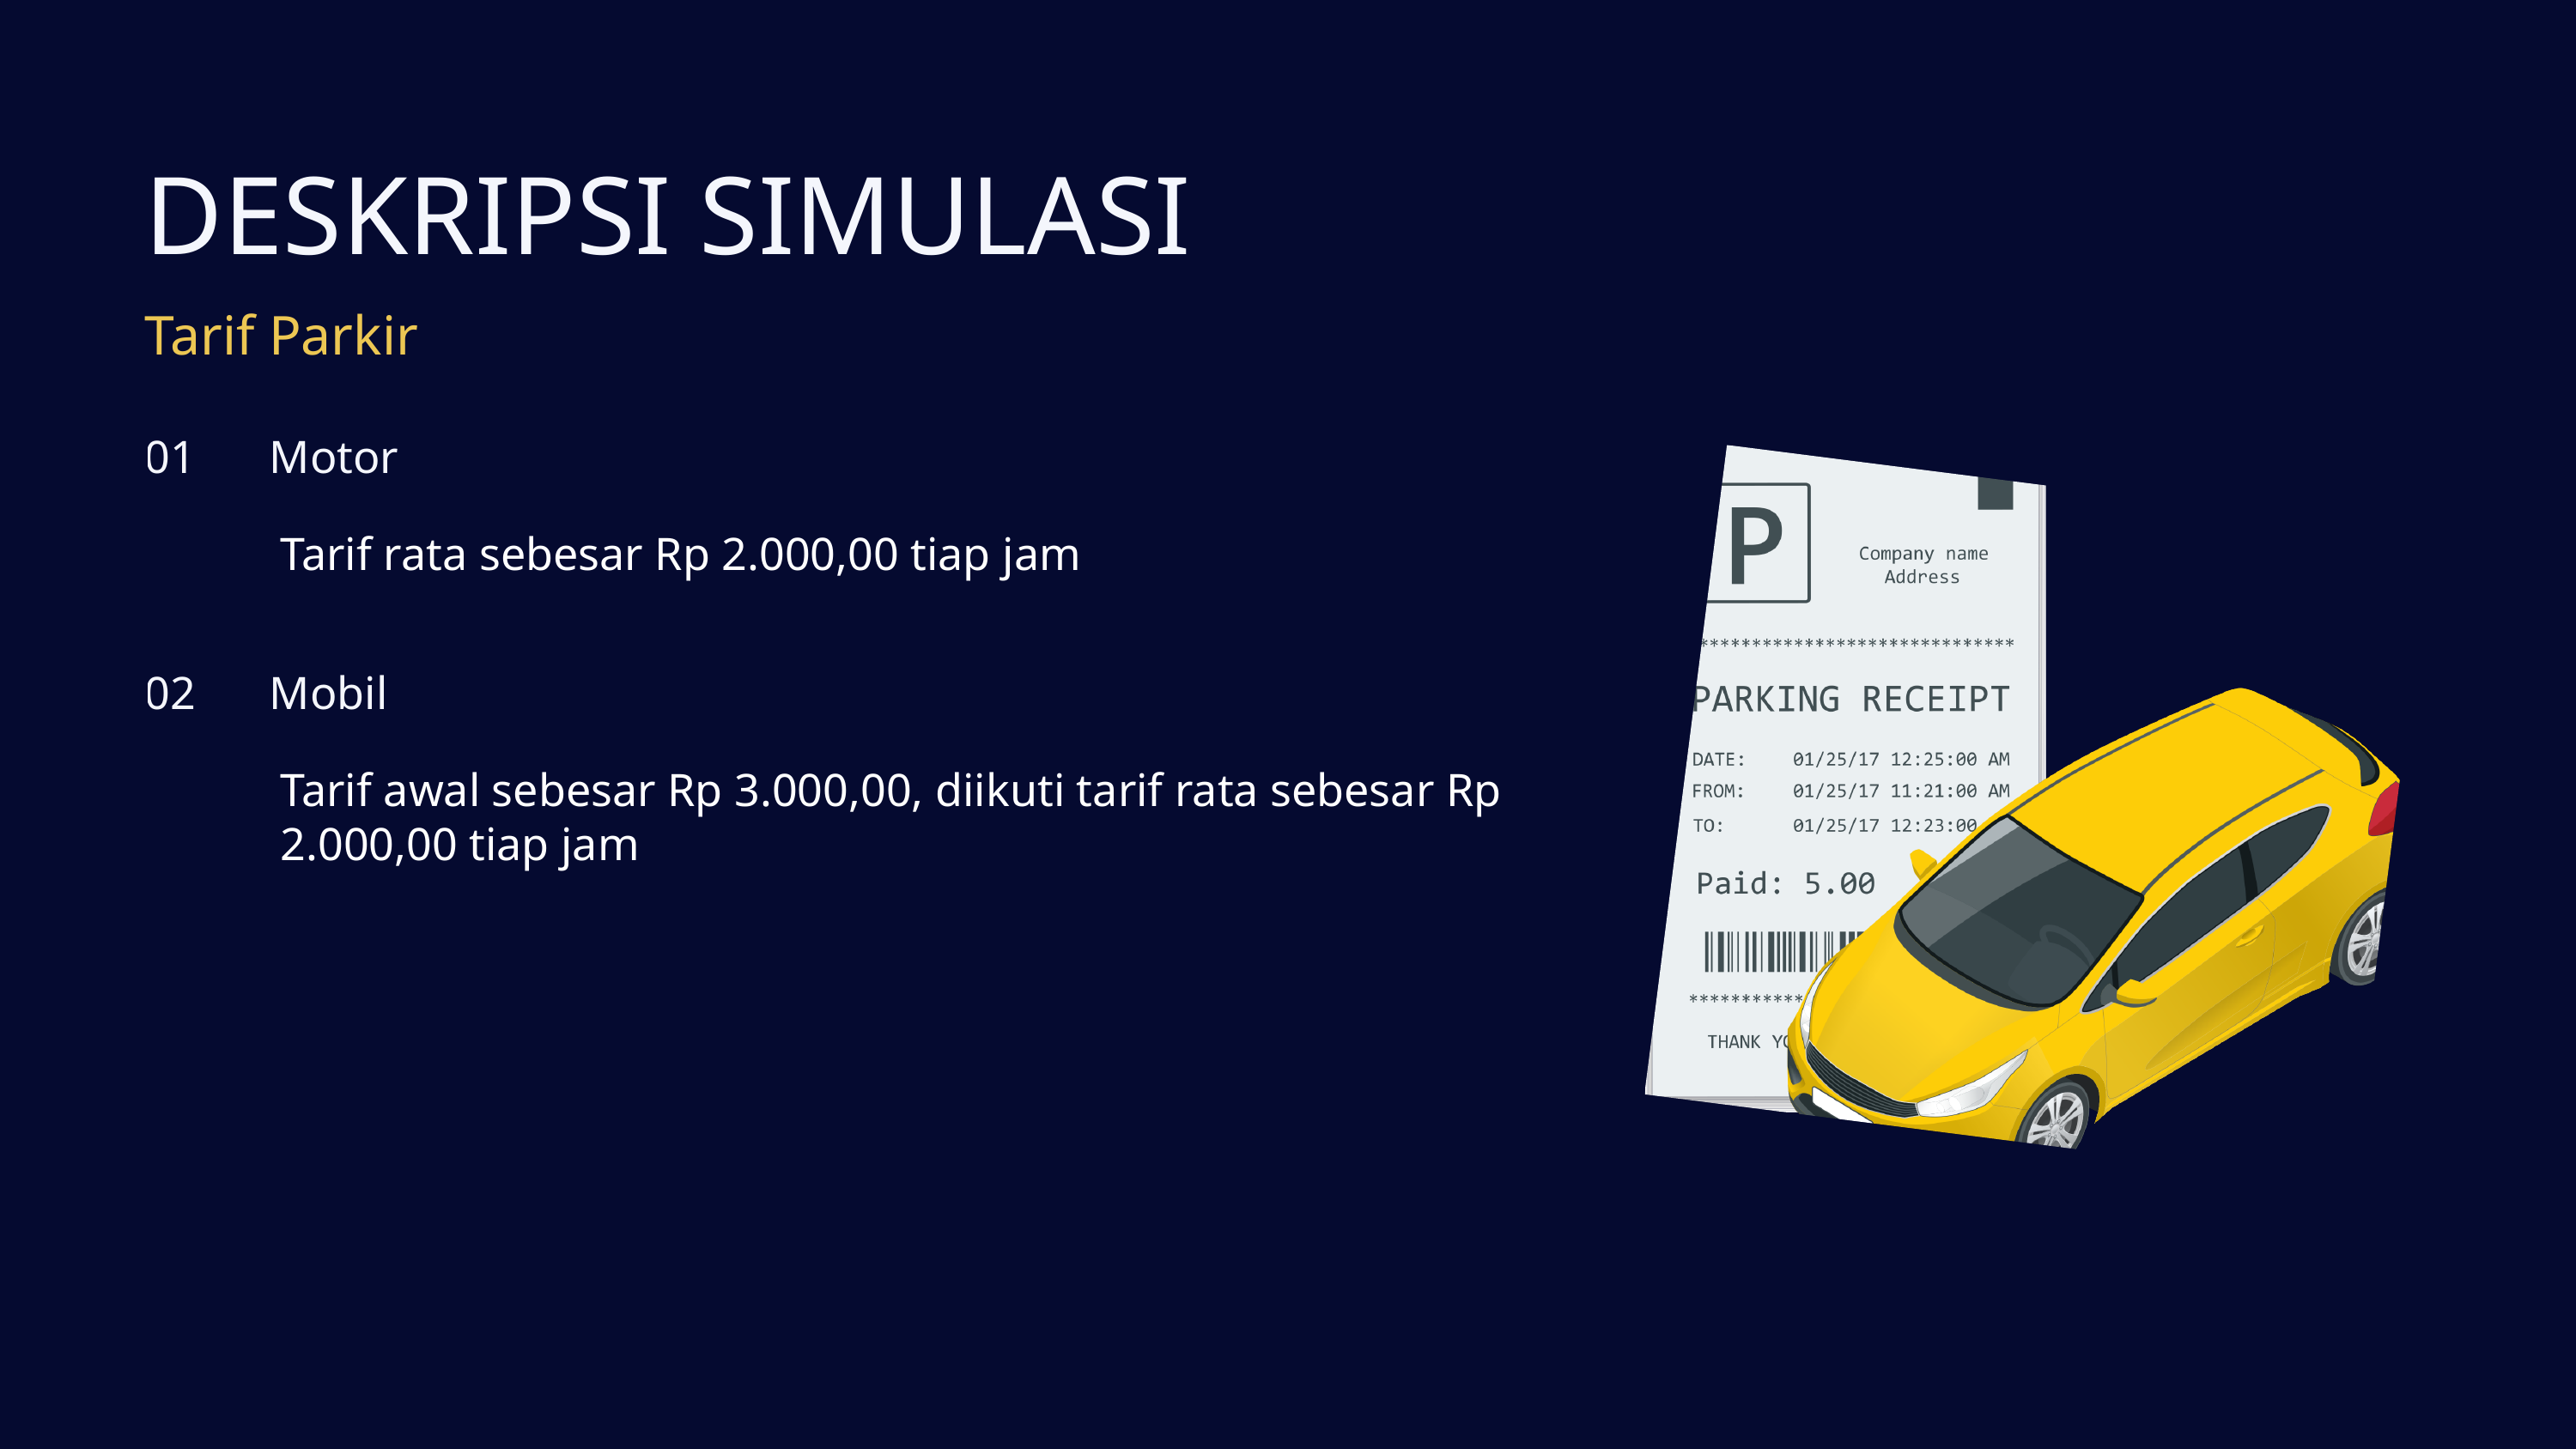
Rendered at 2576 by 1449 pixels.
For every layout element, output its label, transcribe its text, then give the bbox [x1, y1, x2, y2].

text_box Tarif Parkir [144, 285, 884, 366]
text_box [1644, 445, 2432, 1184]
table_header Motor [272, 387, 1972, 524]
text_box DESKRIPSI SIMULASI [144, 134, 1706, 276]
table_header Mobil [272, 623, 1704, 760]
table_header 01 [148, 387, 267, 524]
text_box Tarif rata sebesar Rp 2.000,00 tiap jam [280, 525, 1126, 580]
text_box Tarif awal sebesar Rp 3.000,00, diikuti tarif rata sebesar Rp 2.000,00 tiap jam [280, 761, 1518, 870]
table_header 02 [148, 623, 267, 760]
